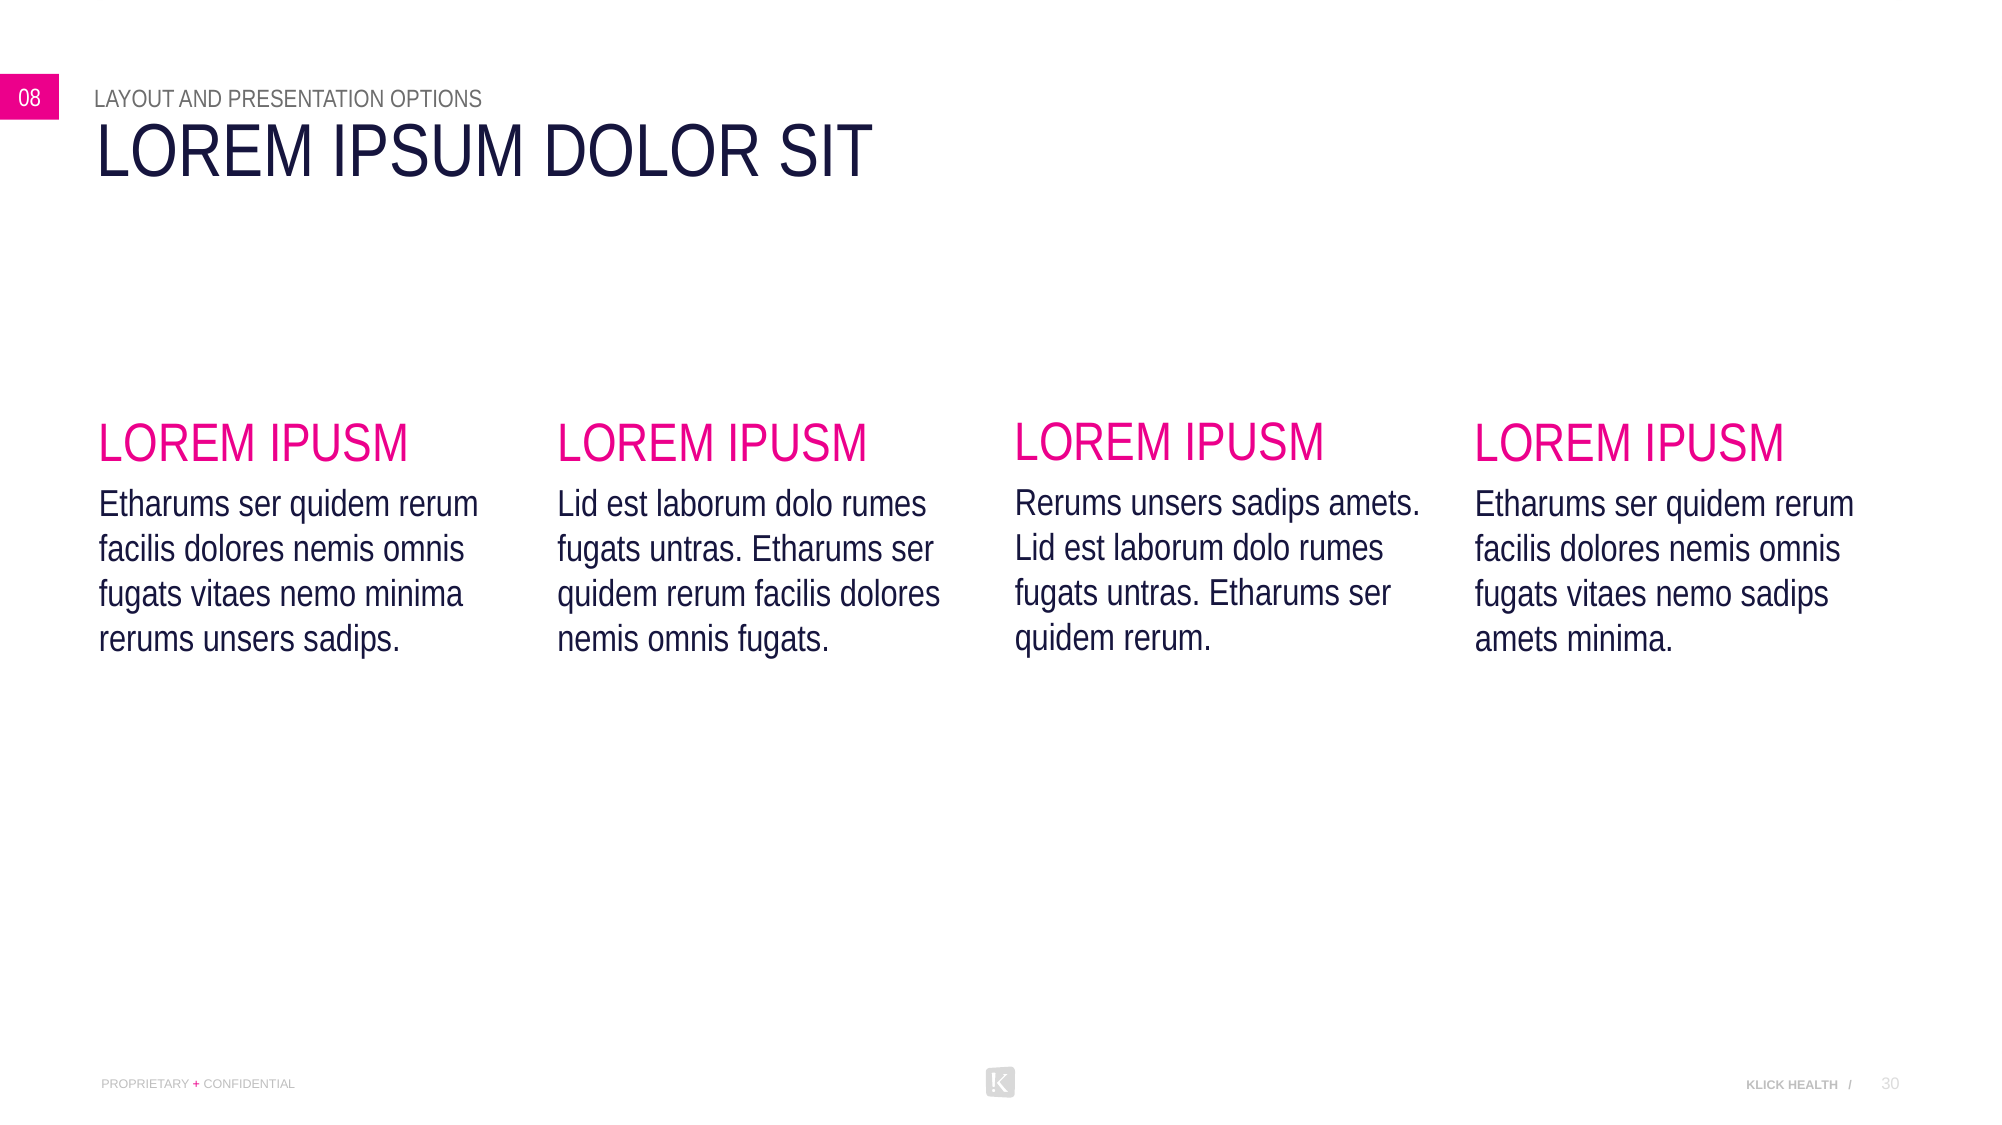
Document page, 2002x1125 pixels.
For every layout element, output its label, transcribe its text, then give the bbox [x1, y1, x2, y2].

slide_number 30 [1860, 1072, 1900, 1094]
list LOREM IPUSM Etharums ser quidem rerum facilis dolores nemis omnis fugats vitaes nemo sadips amets minima. [1474, 407, 1899, 662]
title LOREM IPSUM DOLOR SIT [96, 119, 1897, 192]
list LOREM IPUSM Etharums ser quidem rerum facilis dolores nemis omnis fugats vitaes nemo minima rerums unsers sadips. [99, 407, 524, 662]
list LOREM IPUSM Rerums unsers sadips amets. Lid est laborum dolo rumes fugats untras. Etharums ser quidem rerum. [1014, 406, 1440, 661]
list 08 [0, 73, 59, 120]
list LOREM IPUSM Lid est laborum dolo rumes fugats untras. Etharums ser quidem rerum facilis dolores nemis omnis fugats. [557, 407, 982, 662]
list layout and presentation options [87, 83, 1391, 114]
